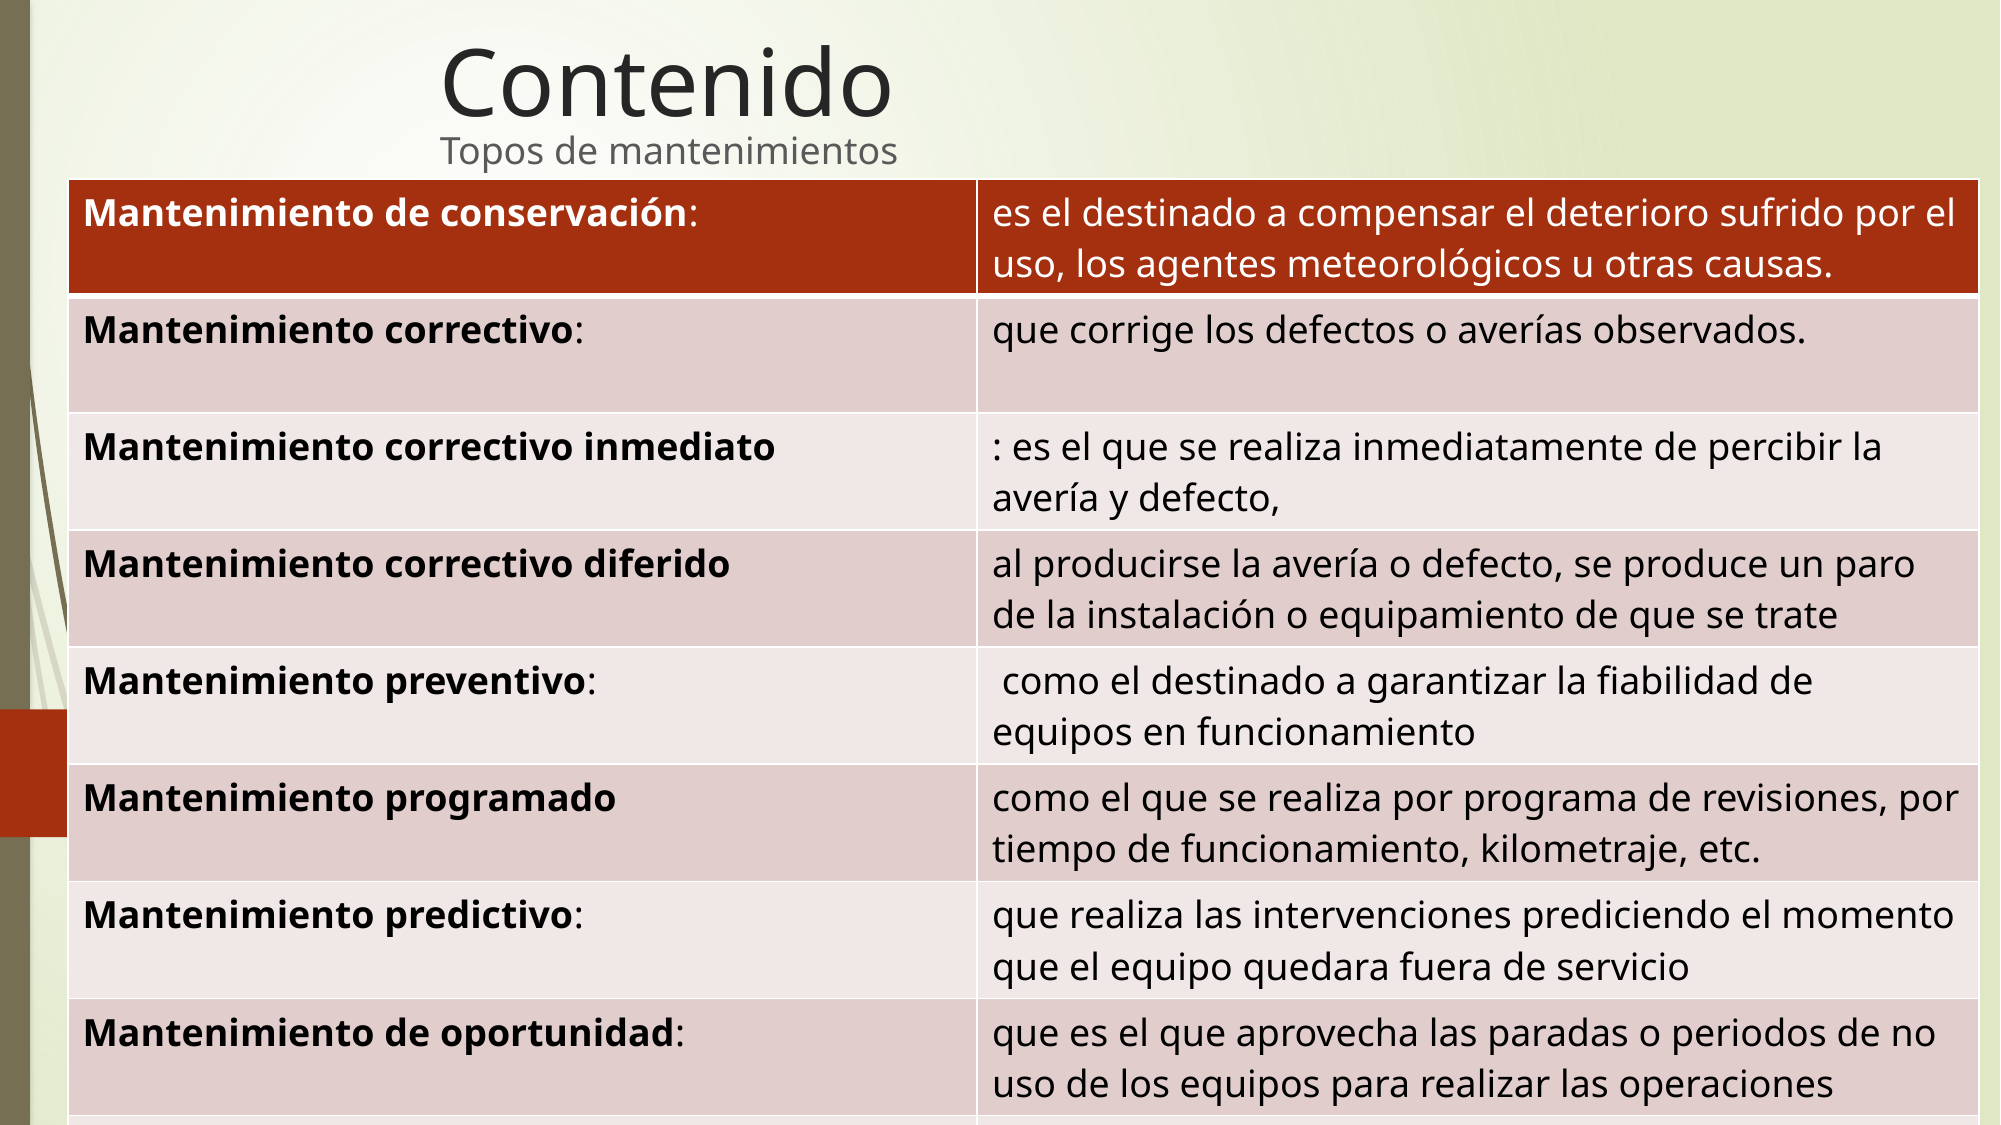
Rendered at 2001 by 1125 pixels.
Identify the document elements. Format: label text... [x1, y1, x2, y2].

table_cell que es el que aprovecha las paradas o periodos de no uso de los equipos para realizar las operaciones [978, 999, 1978, 1115]
table_cell Mantenimiento correctivo: [69, 299, 976, 412]
title Contenido [424, 14, 1888, 119]
subtitle Topos de mantenimientos [424, 119, 1888, 178]
table_header Mantenimiento de conservación: [69, 180, 976, 293]
table_cell : es el que se realiza inmediatamente de percibir la avería y defecto, [978, 414, 1978, 529]
table_cell Mantenimiento programado [69, 765, 976, 881]
table_cell Mantenimiento predictivo: [69, 882, 976, 998]
table_cell que corrige los defectos o averías observados. [978, 299, 1978, 412]
table_cell Mantenimiento correctivo inmediato [69, 414, 976, 529]
table_cell Mantenimiento correctivo diferido [69, 531, 976, 646]
table_cell como el que se realiza por programa de revisiones, por tiempo de funcionamiento, kilometraje, etc. [978, 765, 1978, 881]
table_cell que realiza las intervenciones prediciendo el momento que el equipo quedara fuera de servicio [978, 882, 1978, 998]
table_cell como el destinado a garantizar la fiabilidad de equipos en funcionamiento [978, 648, 1978, 763]
table_header es el destinado a compensar el deterioro sufrido por el uso, los agentes meteorológicos u otras causas. [978, 180, 1978, 293]
table_cell cuyo propósito es compensar la obsolescencia tecnológica, o las nuevas exigencias, que en el momento de construcción no existían [978, 1116, 1978, 1125]
table_cell Mantenimiento de oportunidad: [69, 999, 976, 1115]
table_cell Mantenimiento preventivo: [69, 648, 976, 763]
table_cell Mantenimiento de actualización: [69, 1116, 976, 1125]
table_cell al producirse la avería o defecto, se produce un paro de la instalación o equipamiento de que se trate [978, 531, 1978, 646]
